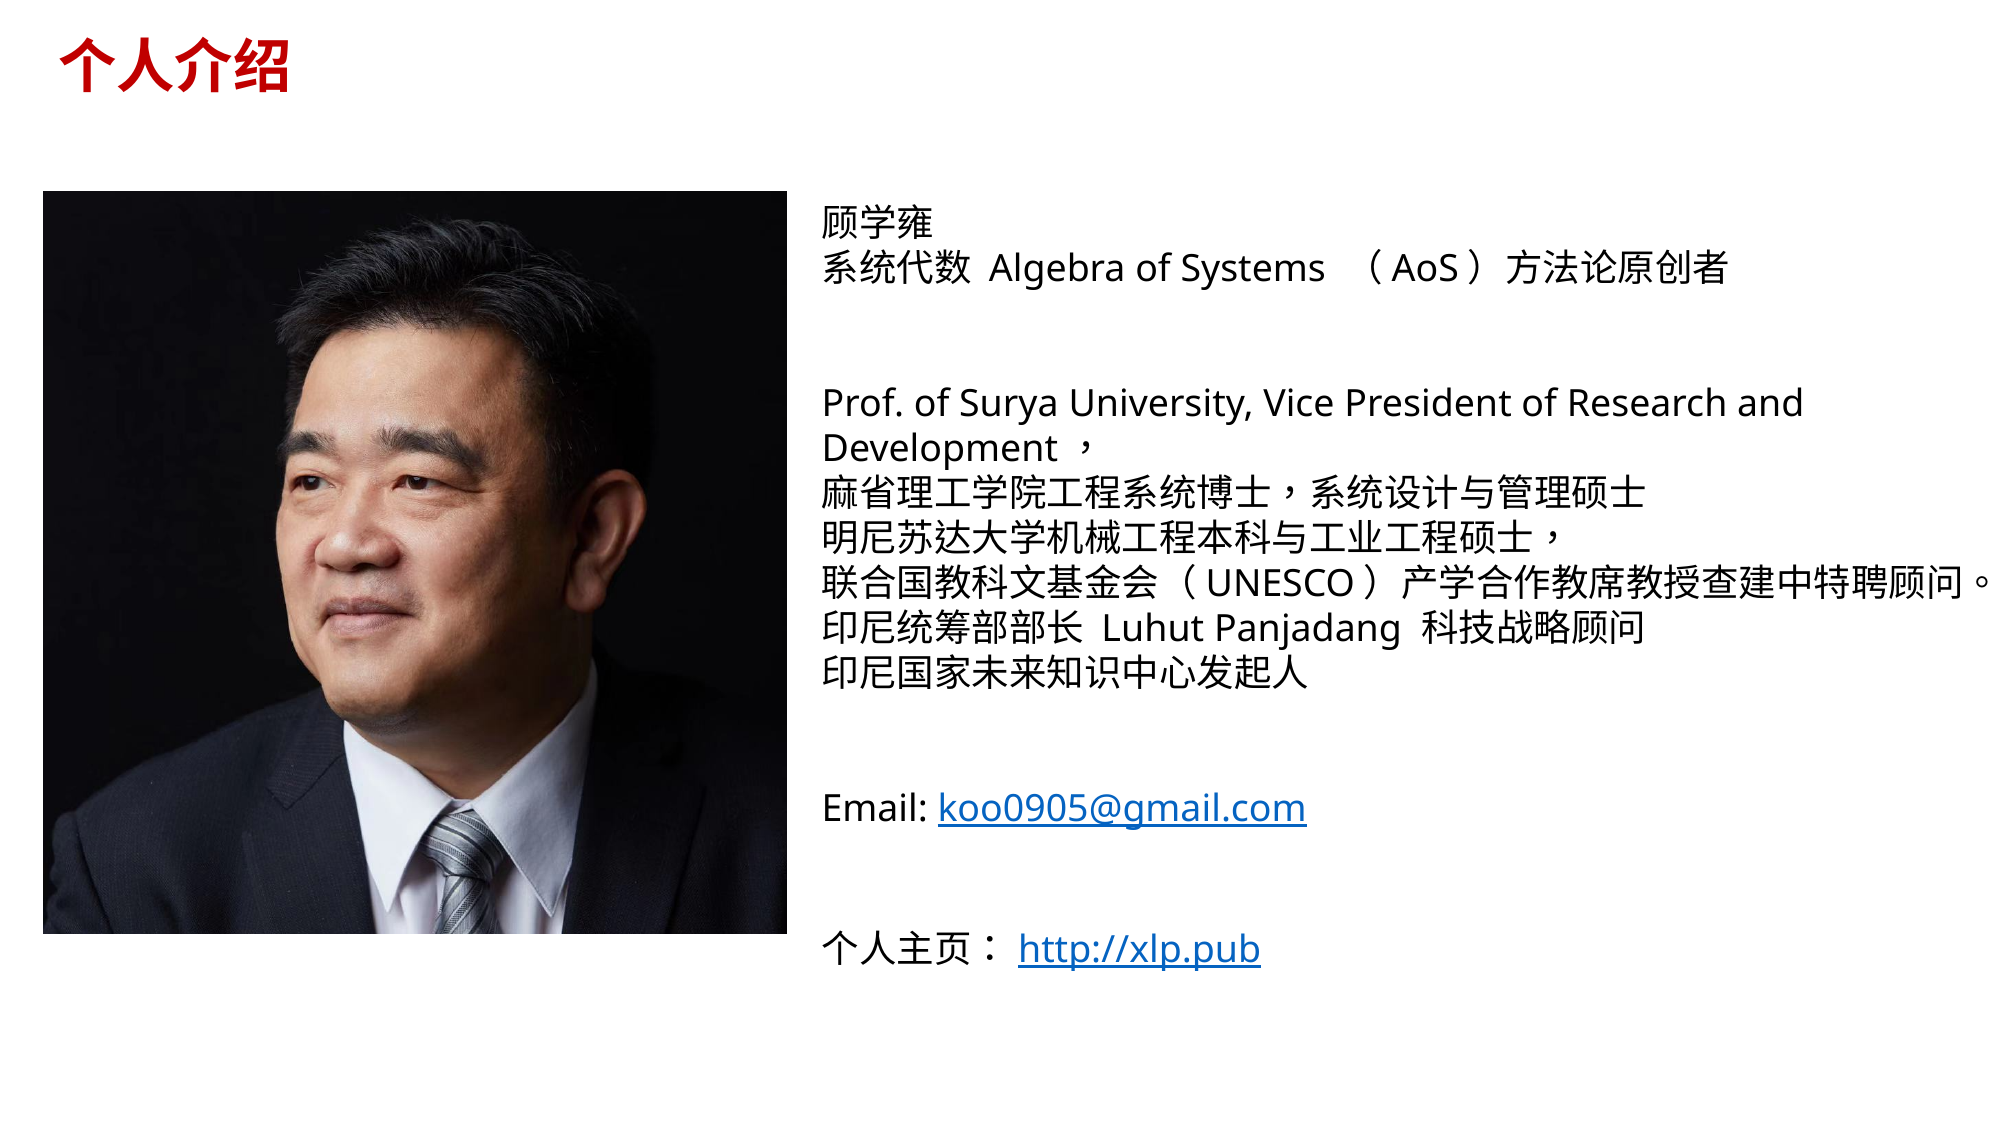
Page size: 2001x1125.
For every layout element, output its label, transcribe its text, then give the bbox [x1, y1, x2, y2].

text_box 顾学雍 系统代数 Algebra of Systems （AoS）方法论原创者 Prof. of Surya University, Vice President of Research and Development， 麻省理工学院工程系统博士，系统设计与管理硕士 明尼苏达大学机械工程本科与工业工程硕士， 联合国教科文基金会（UNESCO）产学合作教席教授查建中特聘顾问。 印尼统筹部部长 Luhut Panjadang 科技战略顾问 印尼国家未来知识中心发起人 Email: koo0905@gmail.com 个人主页：http://xlp.pub [806, 191, 1980, 984]
picture [43, 191, 787, 934]
text_box 个人介绍 [43, 21, 1935, 107]
